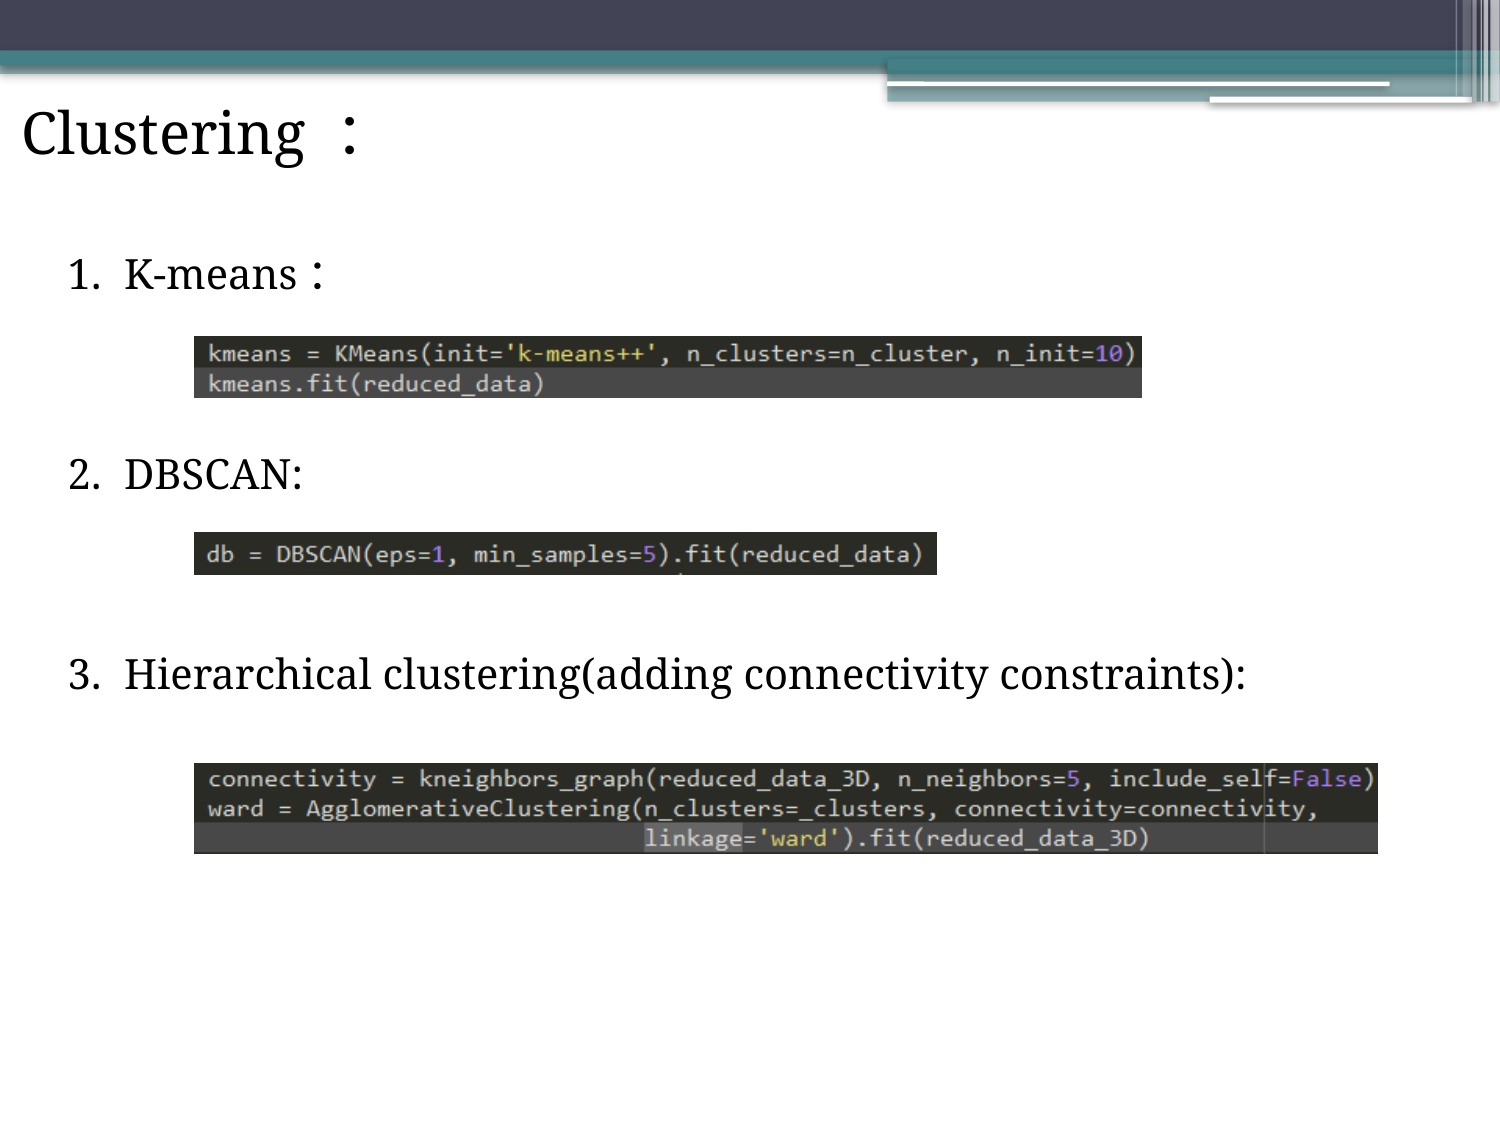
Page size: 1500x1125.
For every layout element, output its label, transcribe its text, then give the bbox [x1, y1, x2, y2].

picture [194, 531, 938, 575]
picture [194, 763, 1378, 855]
text_box Clustering ： [7, 88, 408, 174]
text_box K-means： DBSCAN: Hierarchical clustering(adding connectivity constraints): [53, 240, 1329, 906]
picture [194, 335, 1142, 398]
